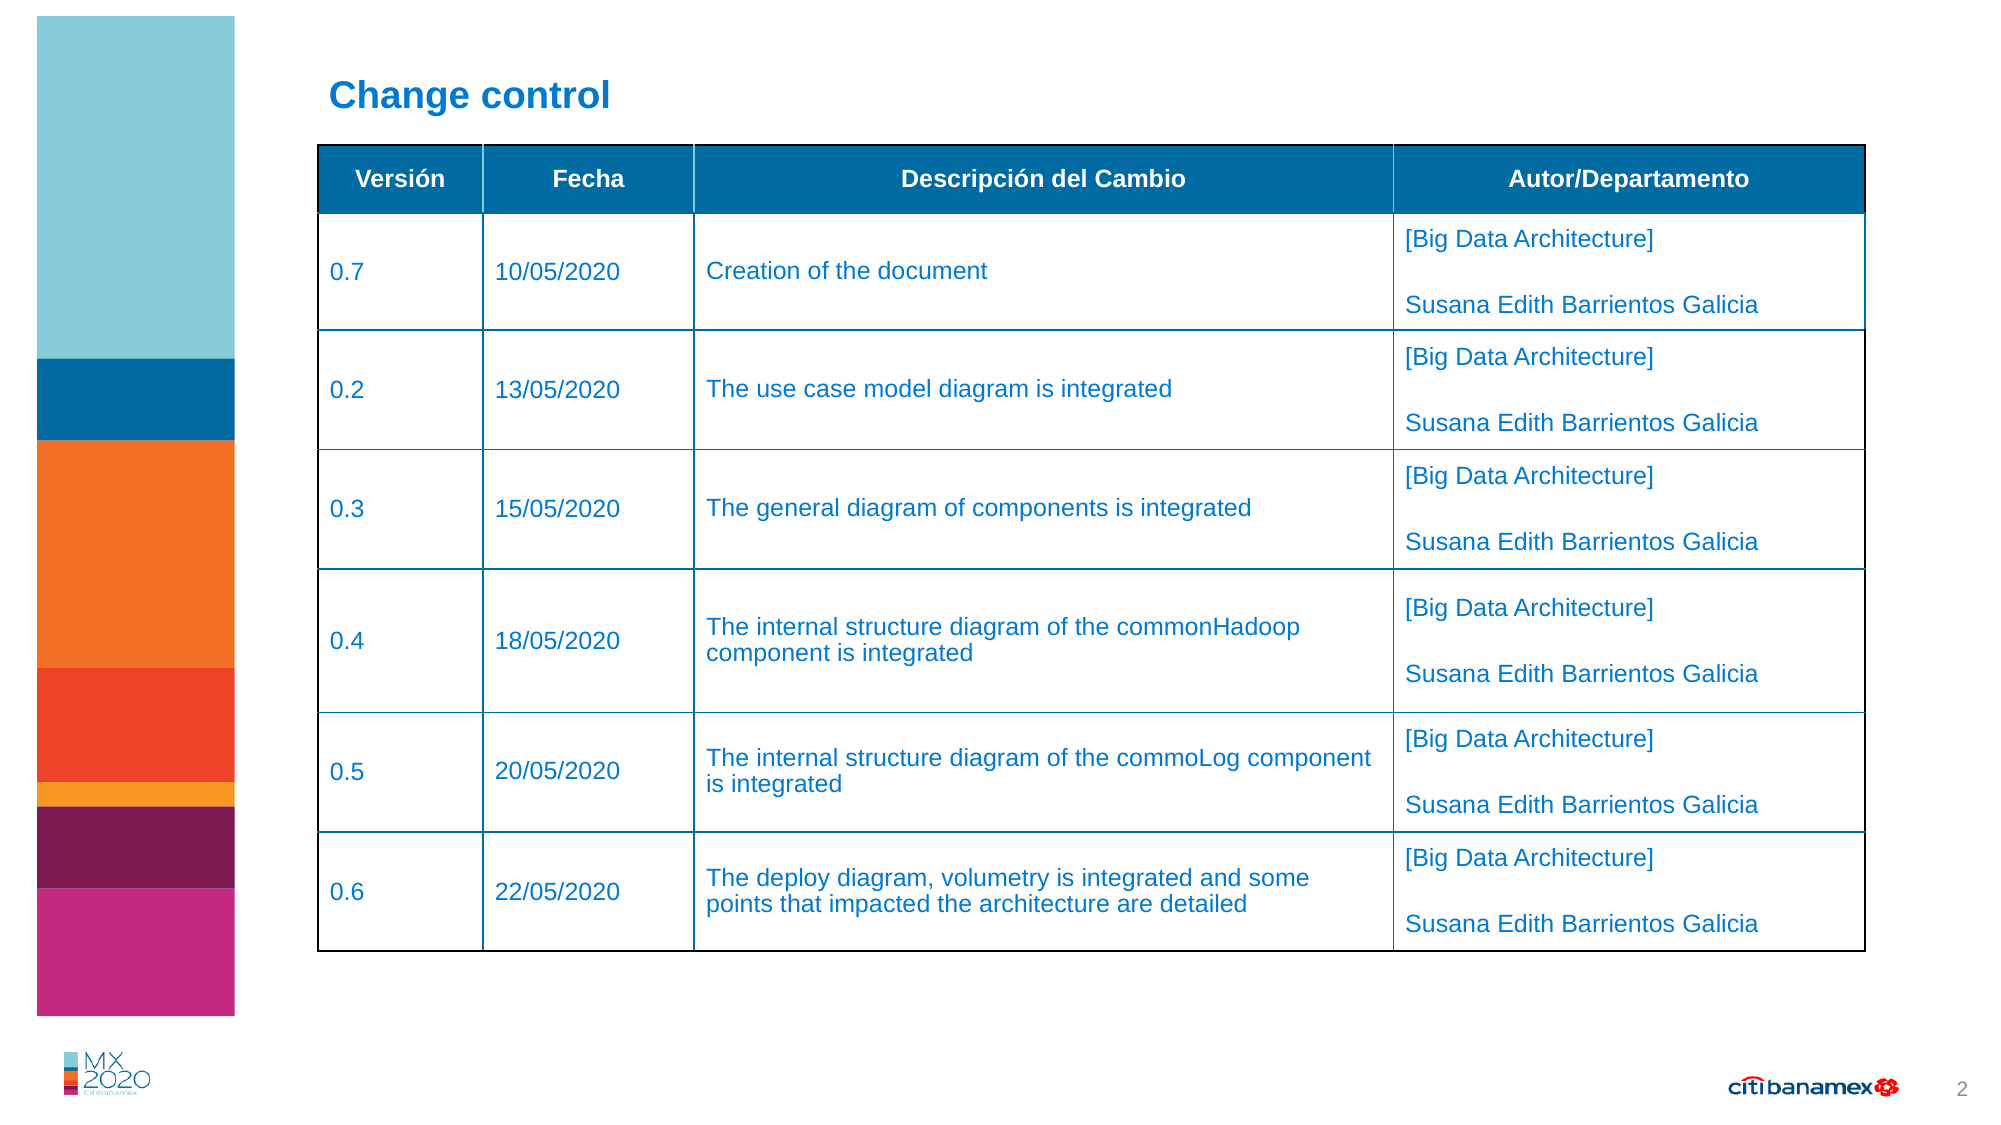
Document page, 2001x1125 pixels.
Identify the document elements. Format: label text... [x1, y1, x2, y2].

table_cell 0.6 [319, 833, 482, 950]
table_cell [Big Data Architecture] Susana Edith Barrientos Galicia [1394, 570, 1864, 712]
table_cell [Big Data Architecture] Susana Edith Barrientos Galicia [1394, 214, 1864, 329]
table_cell 20/05/2020 [484, 713, 693, 831]
table_cell The deploy diagram, volumetry is integrated and some points that impacted the architecture are detailed [695, 833, 1393, 950]
table_cell [Big Data Architecture] Susana Edith Barrientos Galicia [1394, 450, 1864, 568]
table_cell The internal structure diagram of the commoLog component is integrated [695, 713, 1393, 831]
table_header Descripción del Cambio [695, 154, 1393, 212]
table_cell 0.5 [319, 713, 482, 831]
picture [64, 1052, 150, 1095]
table_cell 22/05/2020 [484, 833, 693, 950]
table_cell 10/05/2020 [484, 214, 693, 329]
picture [1723, 1074, 1900, 1098]
table_cell 0.7 [319, 214, 482, 329]
table_cell [Big Data Architecture] Susana Edith Barrientos Galicia [1394, 713, 1864, 831]
table_cell 15/05/2020 [484, 450, 693, 568]
table_cell The internal structure diagram of the commonHadoop component is integrated [695, 570, 1393, 712]
table_cell The use case model diagram is integrated [695, 331, 1393, 449]
table_header Autor/Departamento [1394, 146, 1864, 212]
table_cell 0.4 [319, 570, 482, 712]
table_cell 13/05/2020 [484, 331, 693, 449]
table_header Versión [319, 154, 482, 212]
table_cell 18/05/2020 [484, 570, 693, 712]
table_cell [Big Data Architecture] Susana Edith Barrientos Galicia [1394, 331, 1864, 449]
text_box Change control [314, 62, 1694, 154]
table_cell [Big Data Architecture] Susana Edith Barrientos Galicia [1394, 833, 1864, 950]
table_cell Creation of the document [695, 214, 1393, 329]
table_cell The general diagram of components is integrated [695, 450, 1393, 568]
table_cell 0.2 [319, 331, 482, 449]
table_cell 0.3 [319, 450, 482, 568]
table_header Fecha [484, 154, 693, 212]
